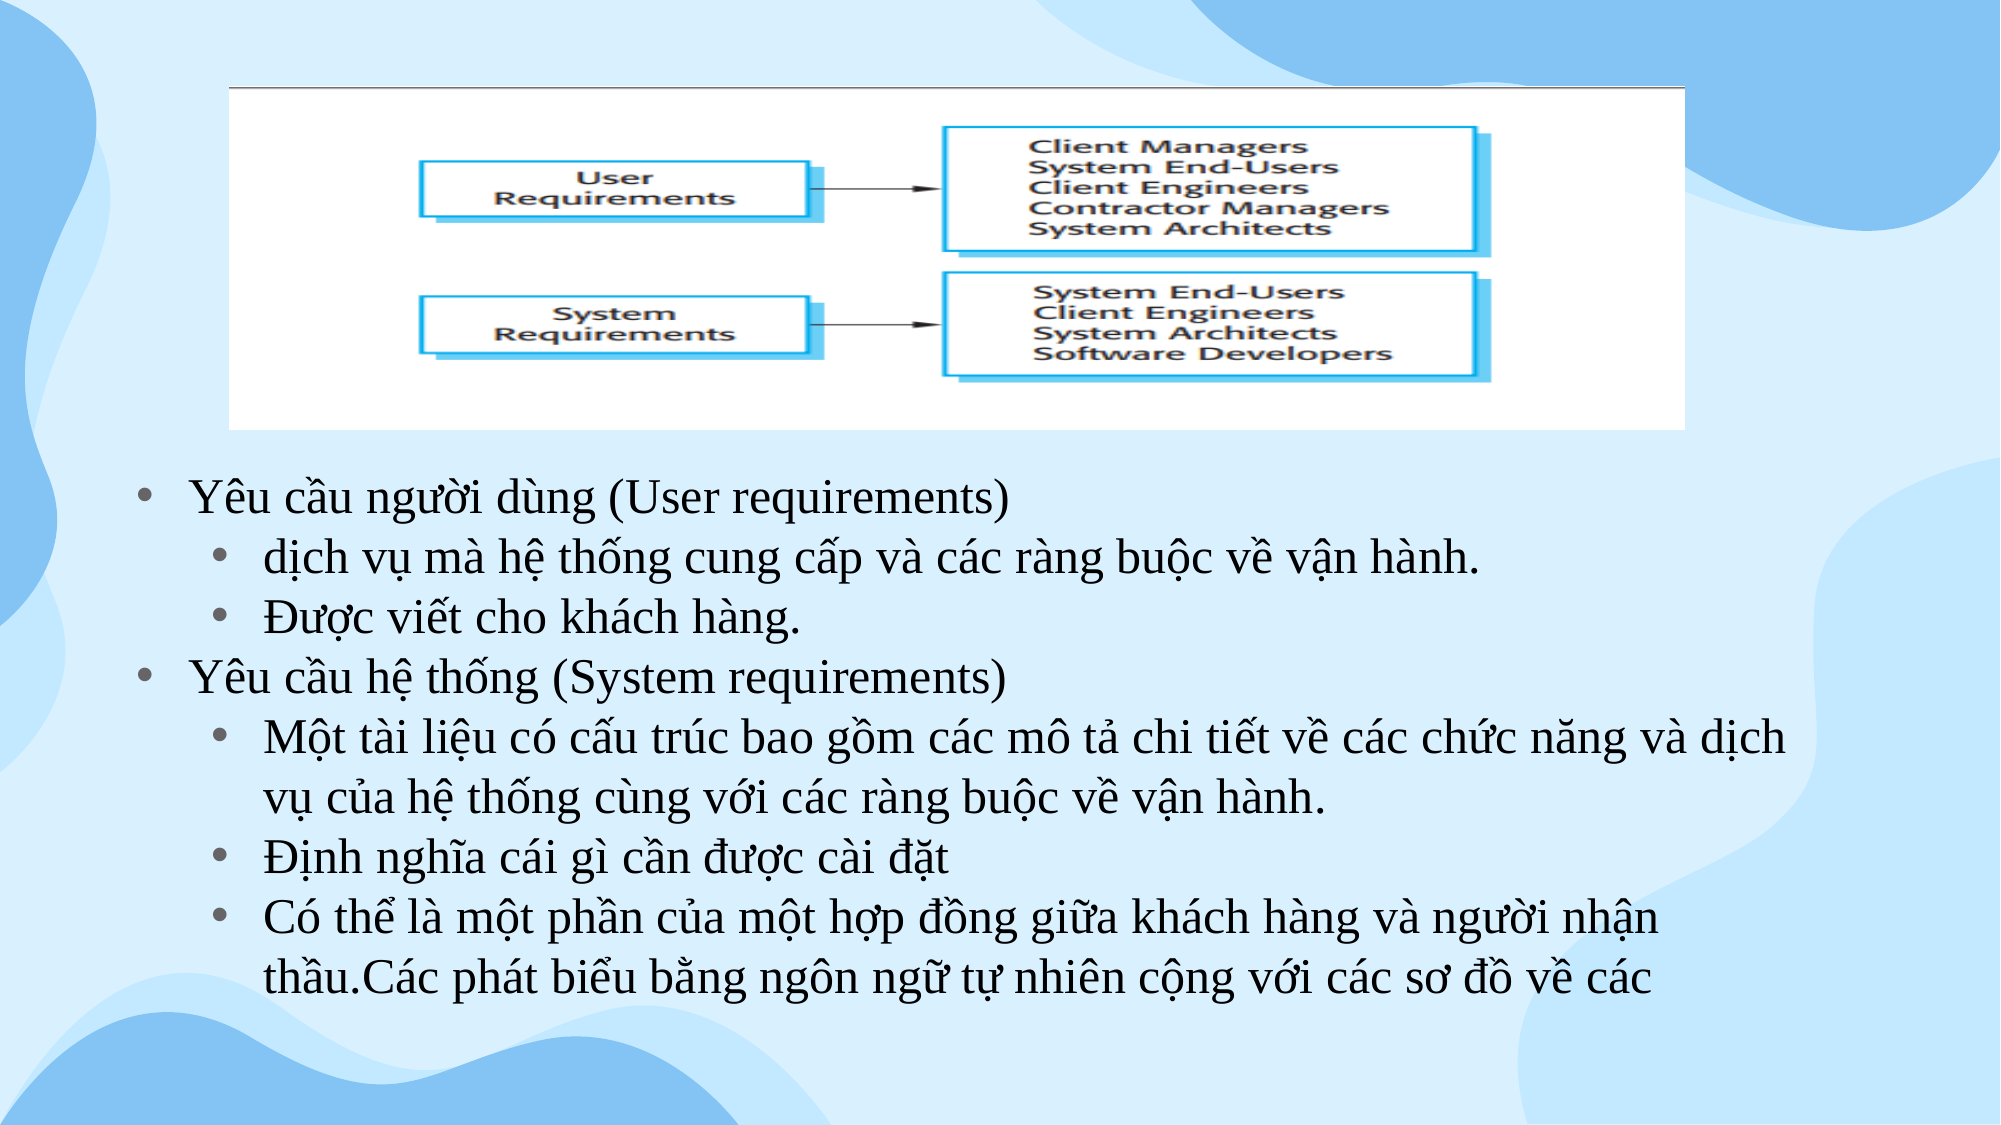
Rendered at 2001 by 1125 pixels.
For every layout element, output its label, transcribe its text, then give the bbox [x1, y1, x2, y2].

picture [229, 86, 1685, 430]
subtitle Yêu cầu người dùng (User requirements) dịch vụ mà hệ thống cung cấp và các ràng buộc về vận hành. Được viết cho khách hàng. Yêu cầu hệ thống (System requirements) Một tài liệu có cấu trúc bao gồm các mô tả chi tiết về các chức năng và dịch vụ của hệ thống cùng với các ràng buộc về vận hành. Định nghĩa cái gì cần được cài đặt Có thể là một phần của một hợp đồng giữa khách hàng và người nhận thầu.Các phát biểu bằng ngôn ngữ tự nhiên cộng với các sơ đồ về các [93, 443, 1865, 1063]
